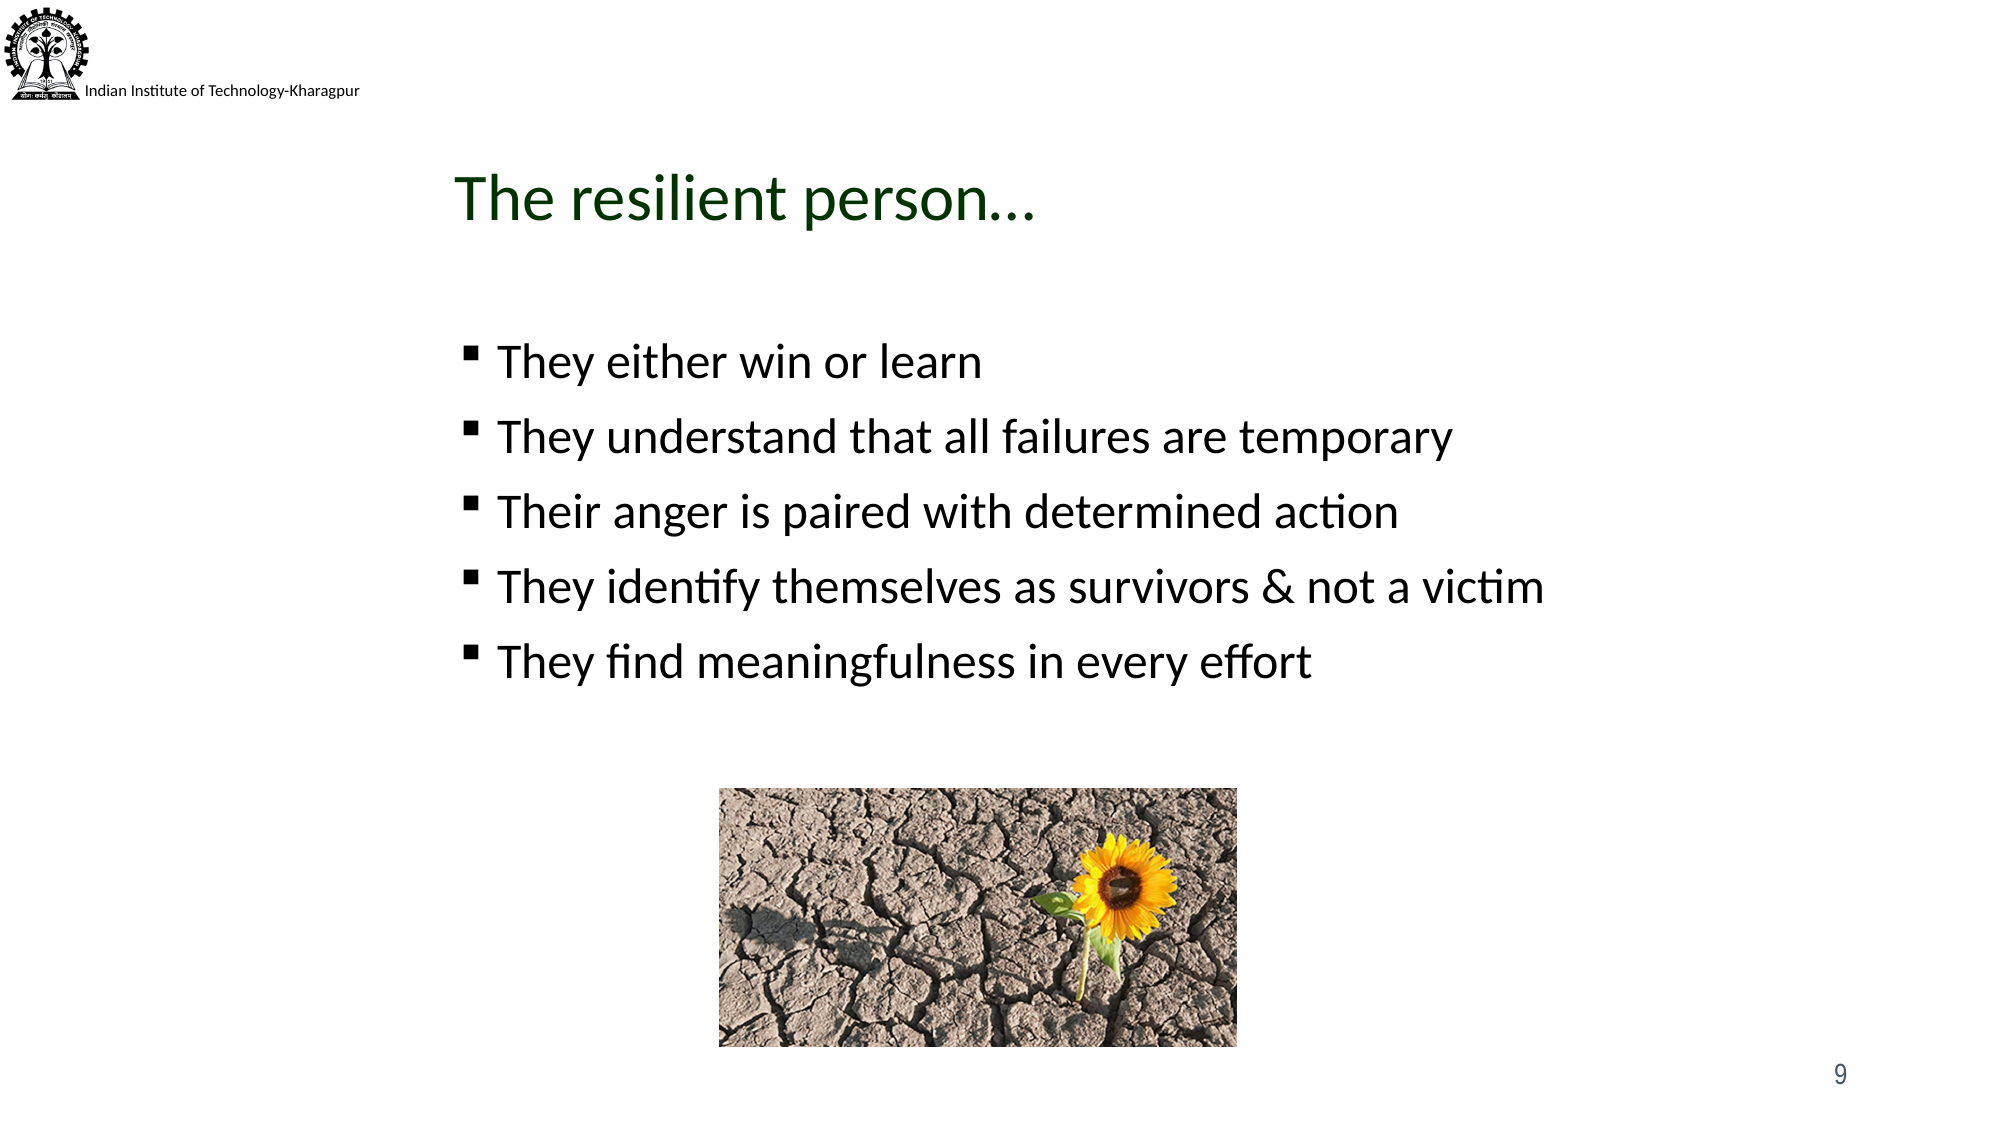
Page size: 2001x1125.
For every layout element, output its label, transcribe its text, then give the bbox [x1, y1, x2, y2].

title The resilient person… [439, 105, 1715, 293]
picture [719, 788, 1237, 1047]
list They either win or learn They understand that all failures are temporary Their anger is paired with determined action They identify themselves as survivors & not a victim They find meaningfulness in every effort [444, 328, 1564, 754]
text_box Indian Institute of Technology-Kharagpur [70, 72, 525, 108]
slide_number 9 [1412, 1042, 1863, 1103]
picture [4, 7, 89, 100]
